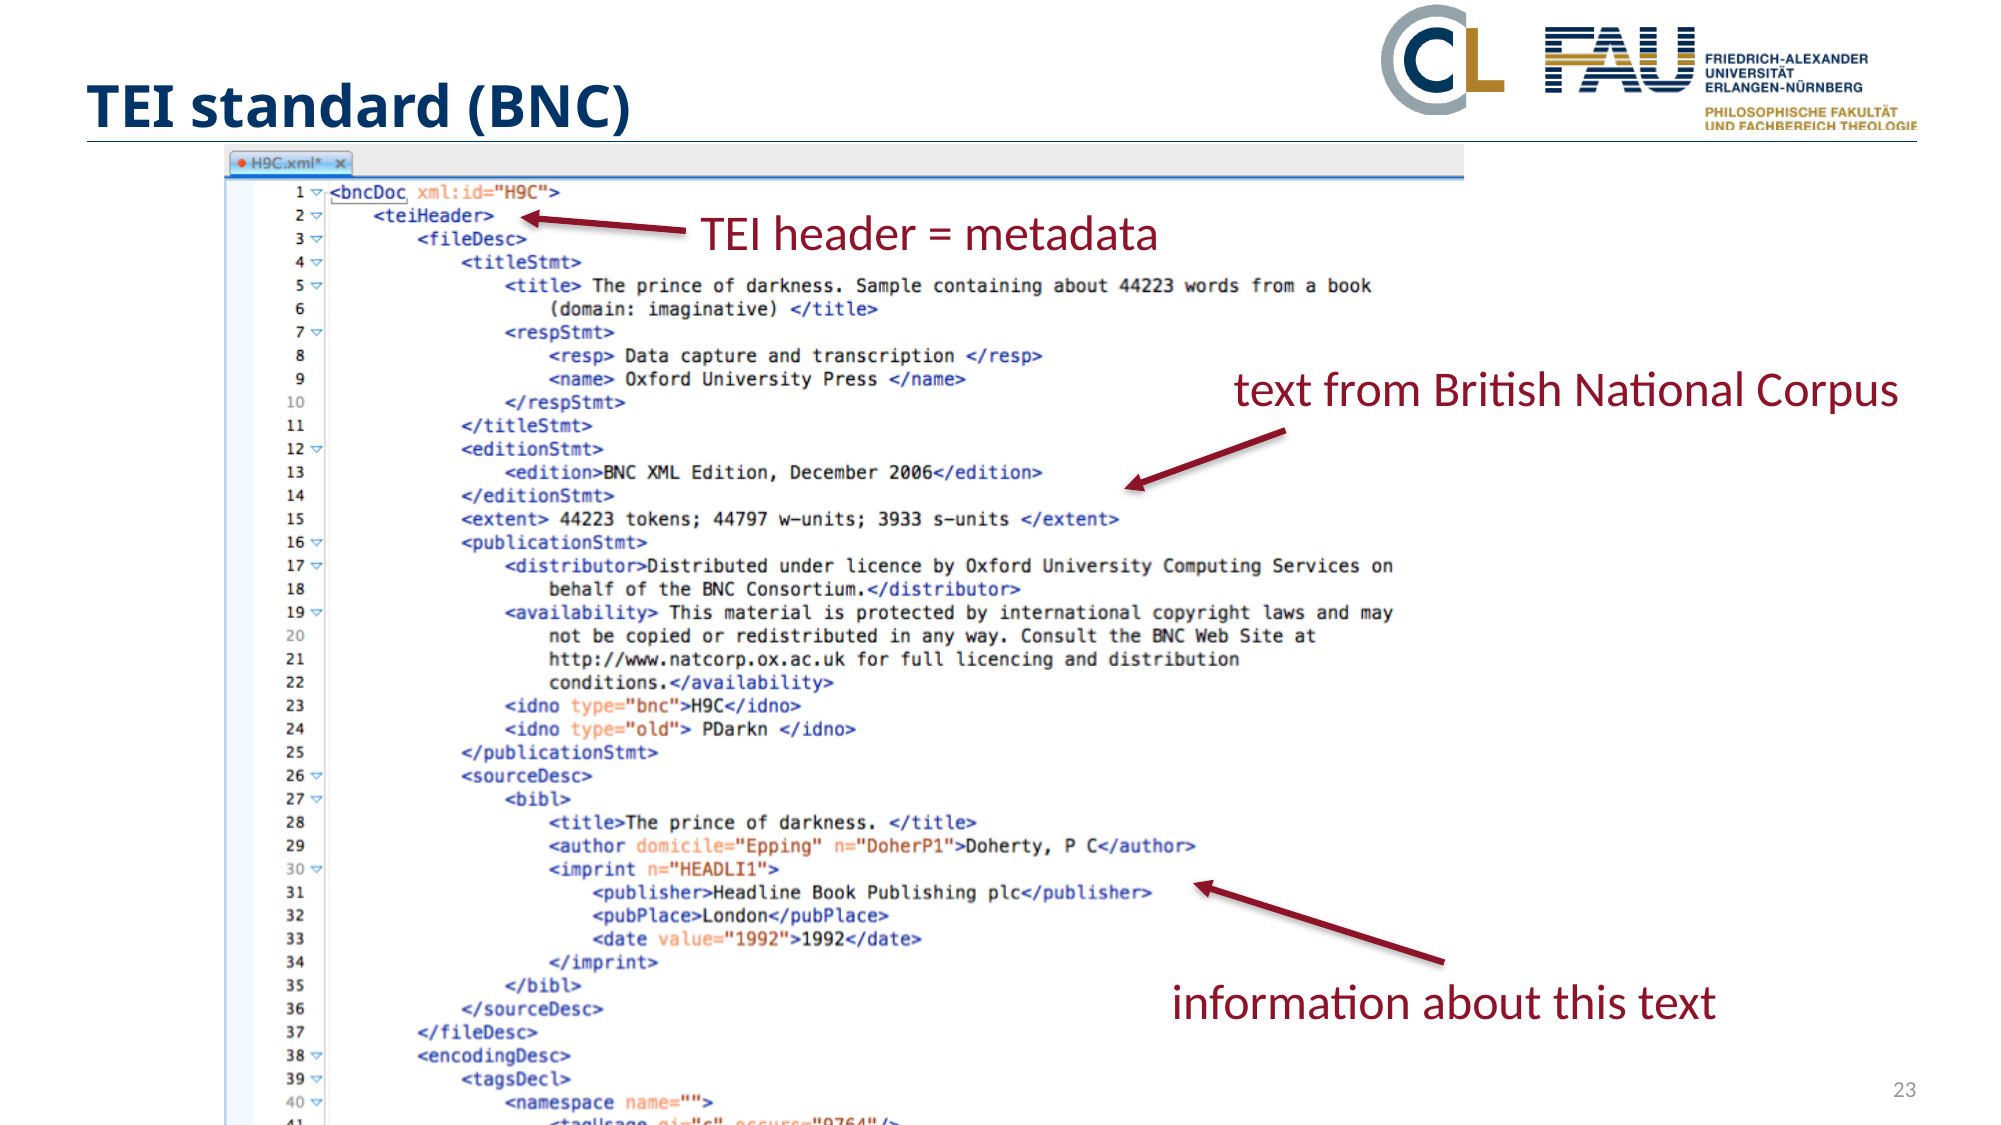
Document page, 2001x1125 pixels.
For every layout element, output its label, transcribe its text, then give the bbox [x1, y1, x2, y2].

picture [224, 144, 1465, 1125]
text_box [1123, 348, 1947, 490]
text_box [1141, 882, 1747, 1039]
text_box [519, 193, 1186, 270]
title TEI standard (BNC) [86, 20, 1354, 139]
slide_number 23 [1818, 1051, 1917, 1125]
